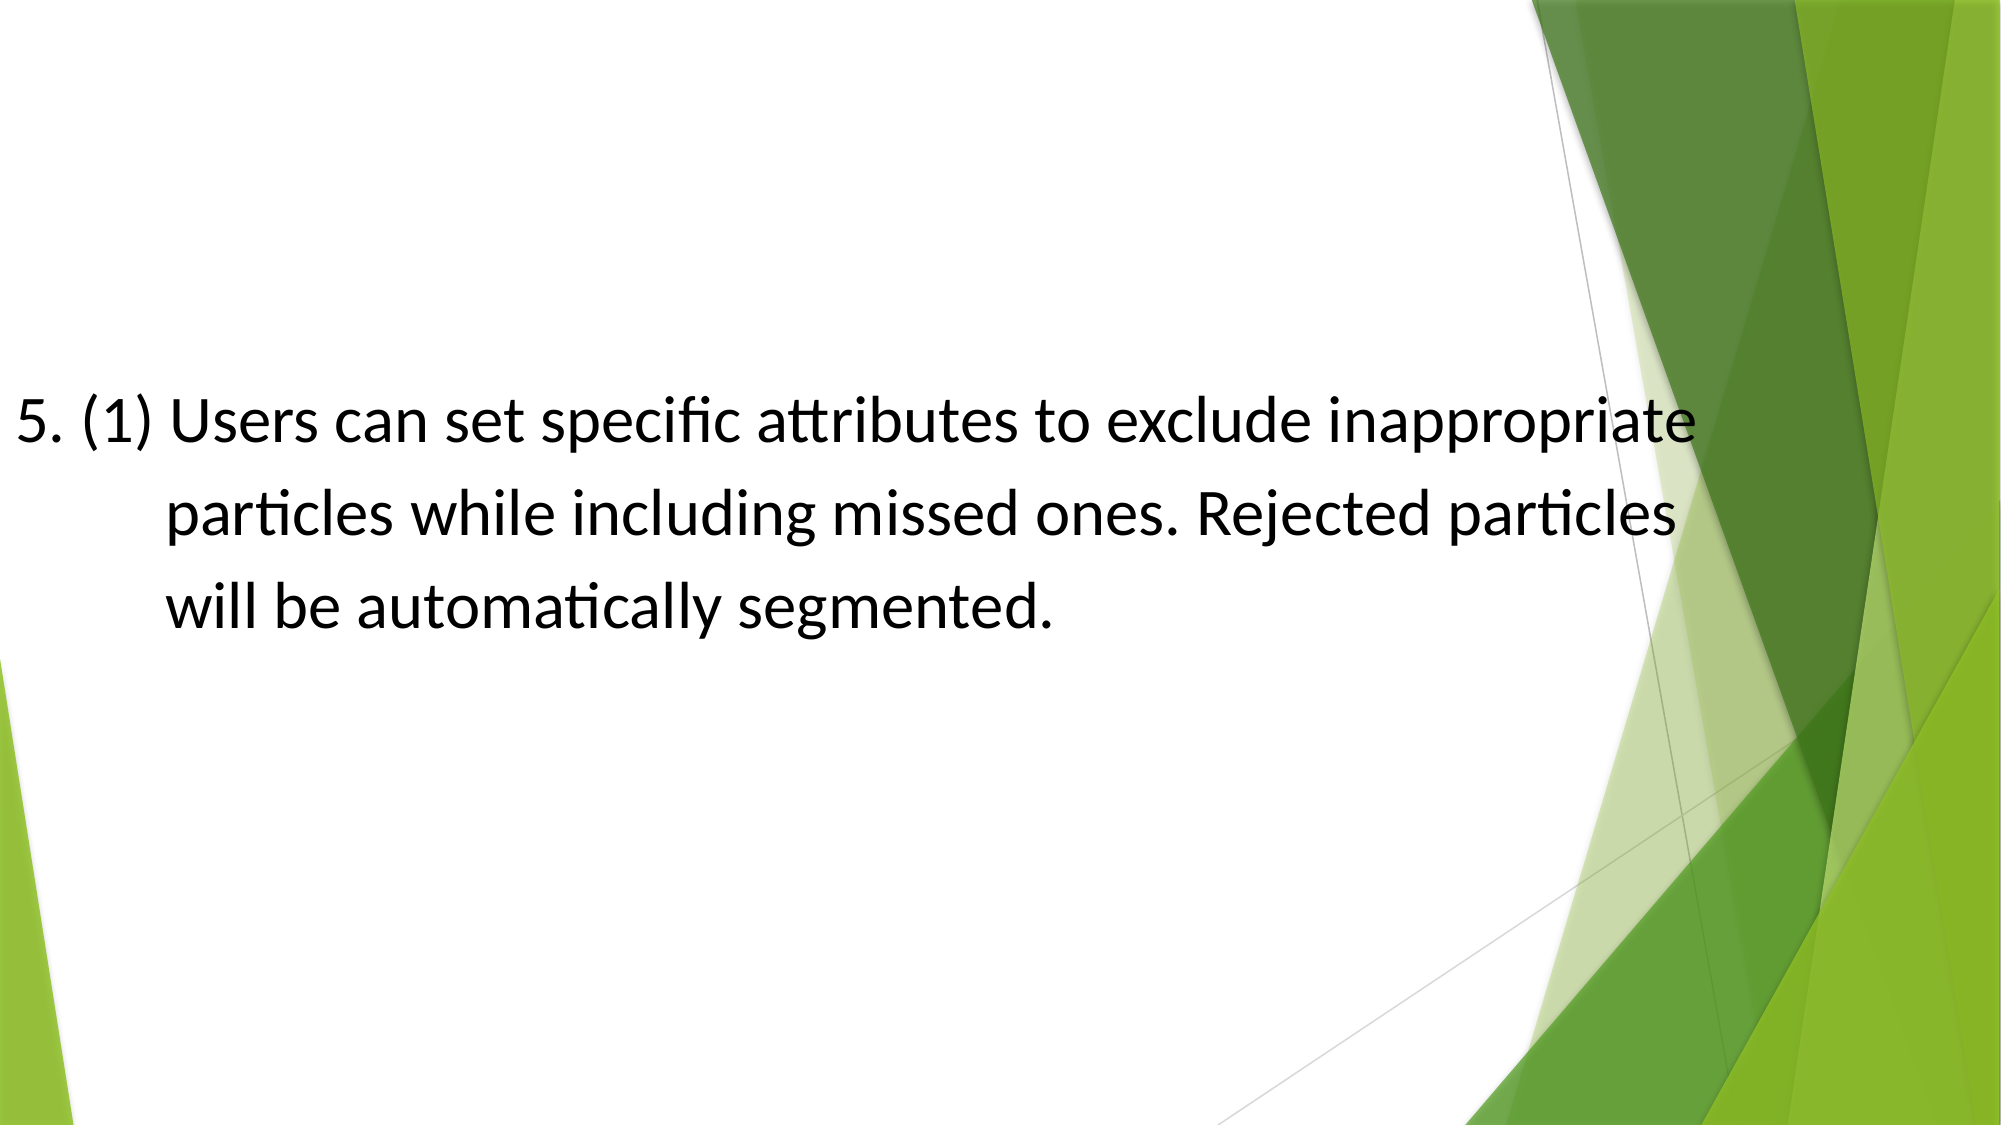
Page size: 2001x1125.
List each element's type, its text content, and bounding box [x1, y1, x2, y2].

text_box 5. (1) Users can set specific attributes to exclude inappropriate particles while including missed ones. Rejected particles will be automatically segmented. [0, 377, 1852, 713]
